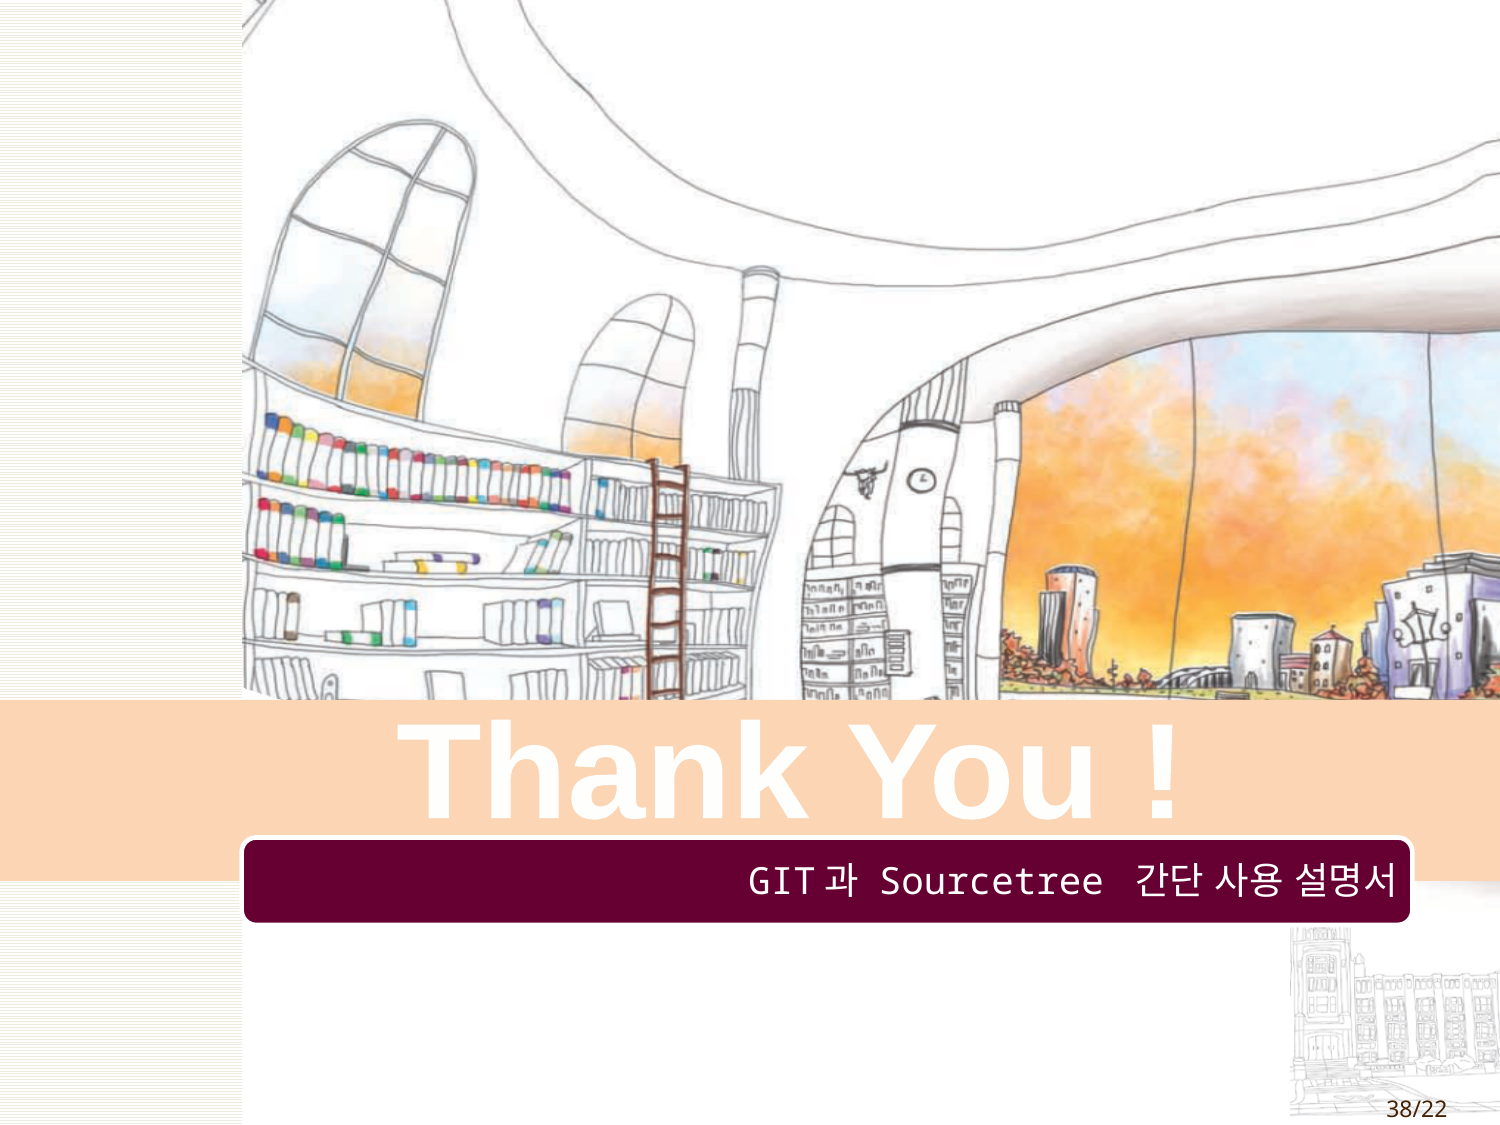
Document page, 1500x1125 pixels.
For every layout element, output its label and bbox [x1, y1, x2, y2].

picture [1290, 881, 1500, 1125]
picture [242, 0, 1500, 699]
